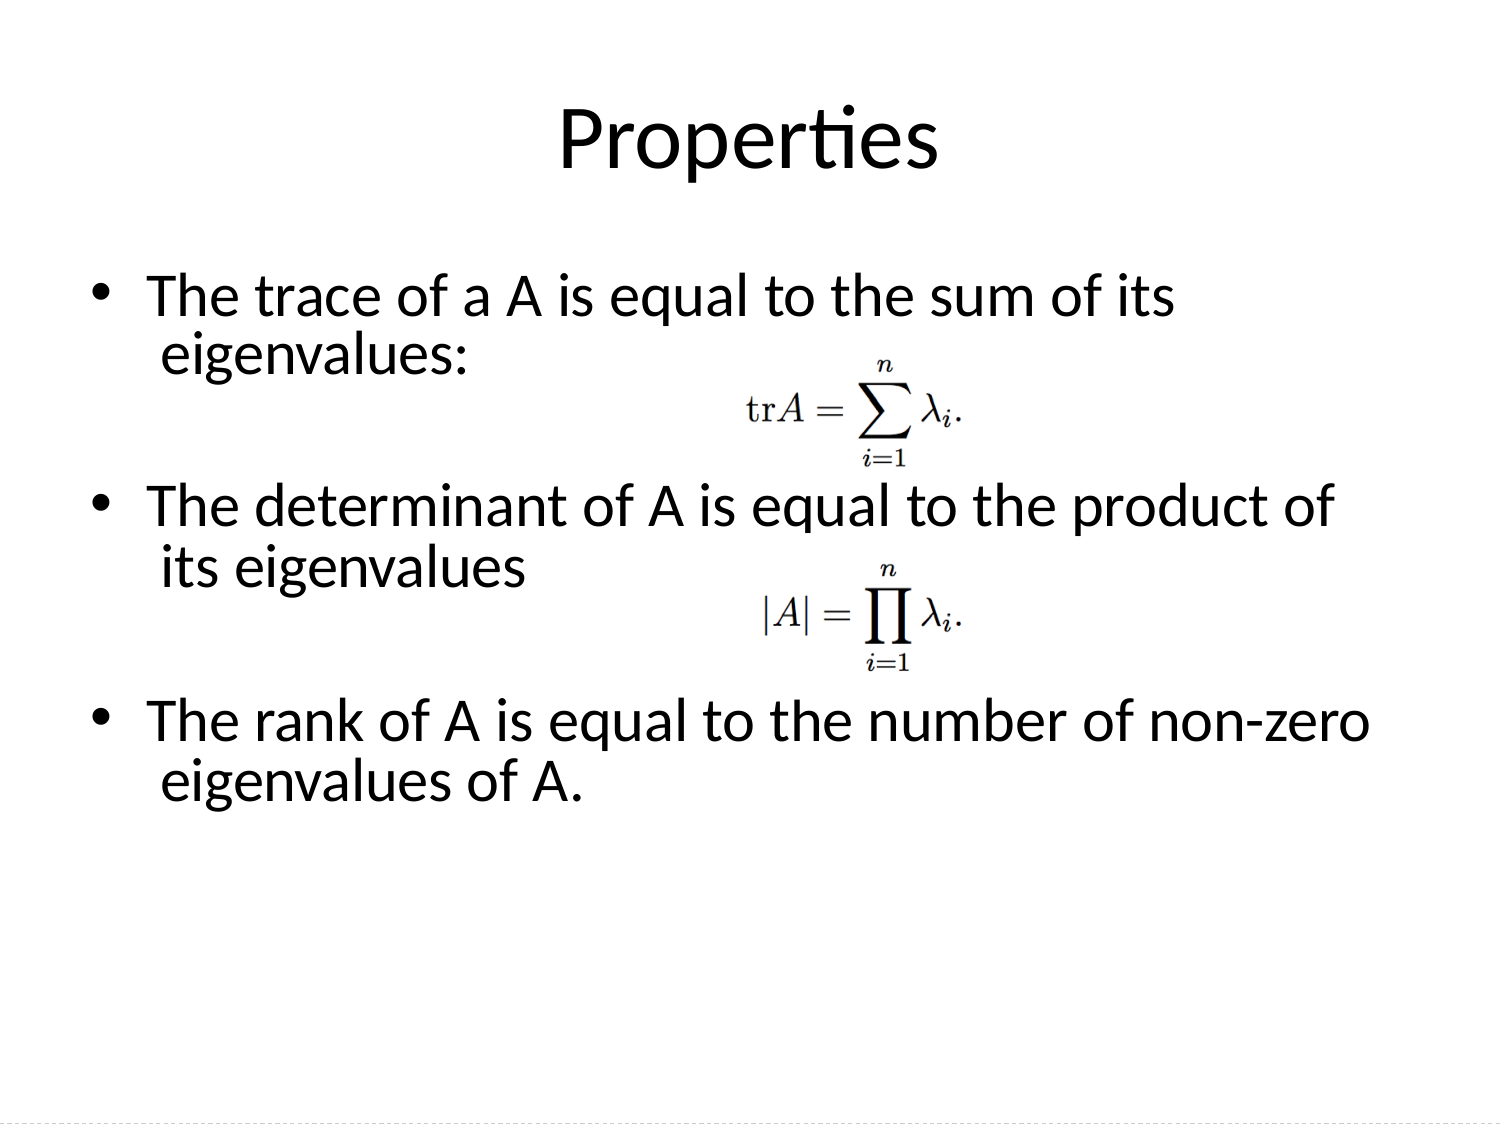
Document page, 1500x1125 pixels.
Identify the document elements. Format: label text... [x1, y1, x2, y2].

text_box [722, 533, 987, 700]
text_box The trace of a A is equal to the sum of its eigenvalues: The determinant of A is equal to the product of its eigenvalues The rank of A is equal to the number of non-zero eigenvalues of A. [87, 251, 1381, 814]
title Properties [555, 75, 945, 251]
text_box [713, 327, 996, 474]
